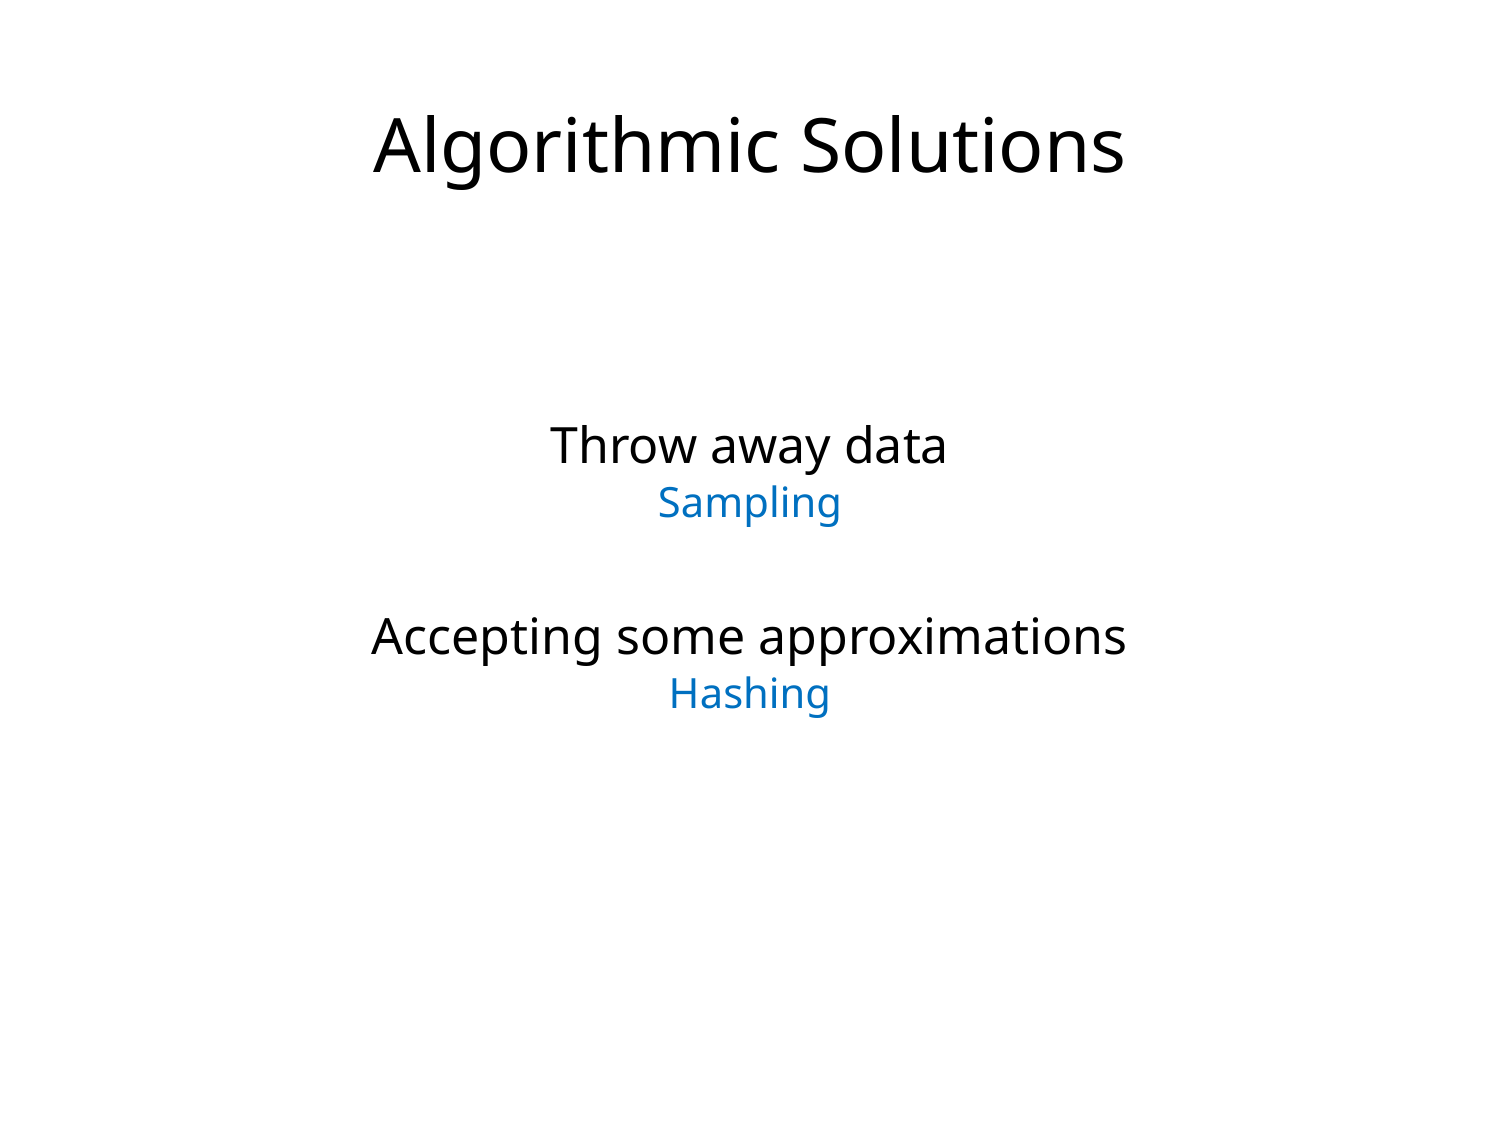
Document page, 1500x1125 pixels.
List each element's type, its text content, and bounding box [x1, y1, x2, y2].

text_box Sampling [0, 468, 1500, 534]
text_box Algorithmic Solutions [0, 90, 1500, 203]
text_box Throw away data [0, 406, 1500, 468]
text_box Accepting some approximations [0, 596, 1500, 659]
text_box Hashing [0, 659, 1500, 725]
